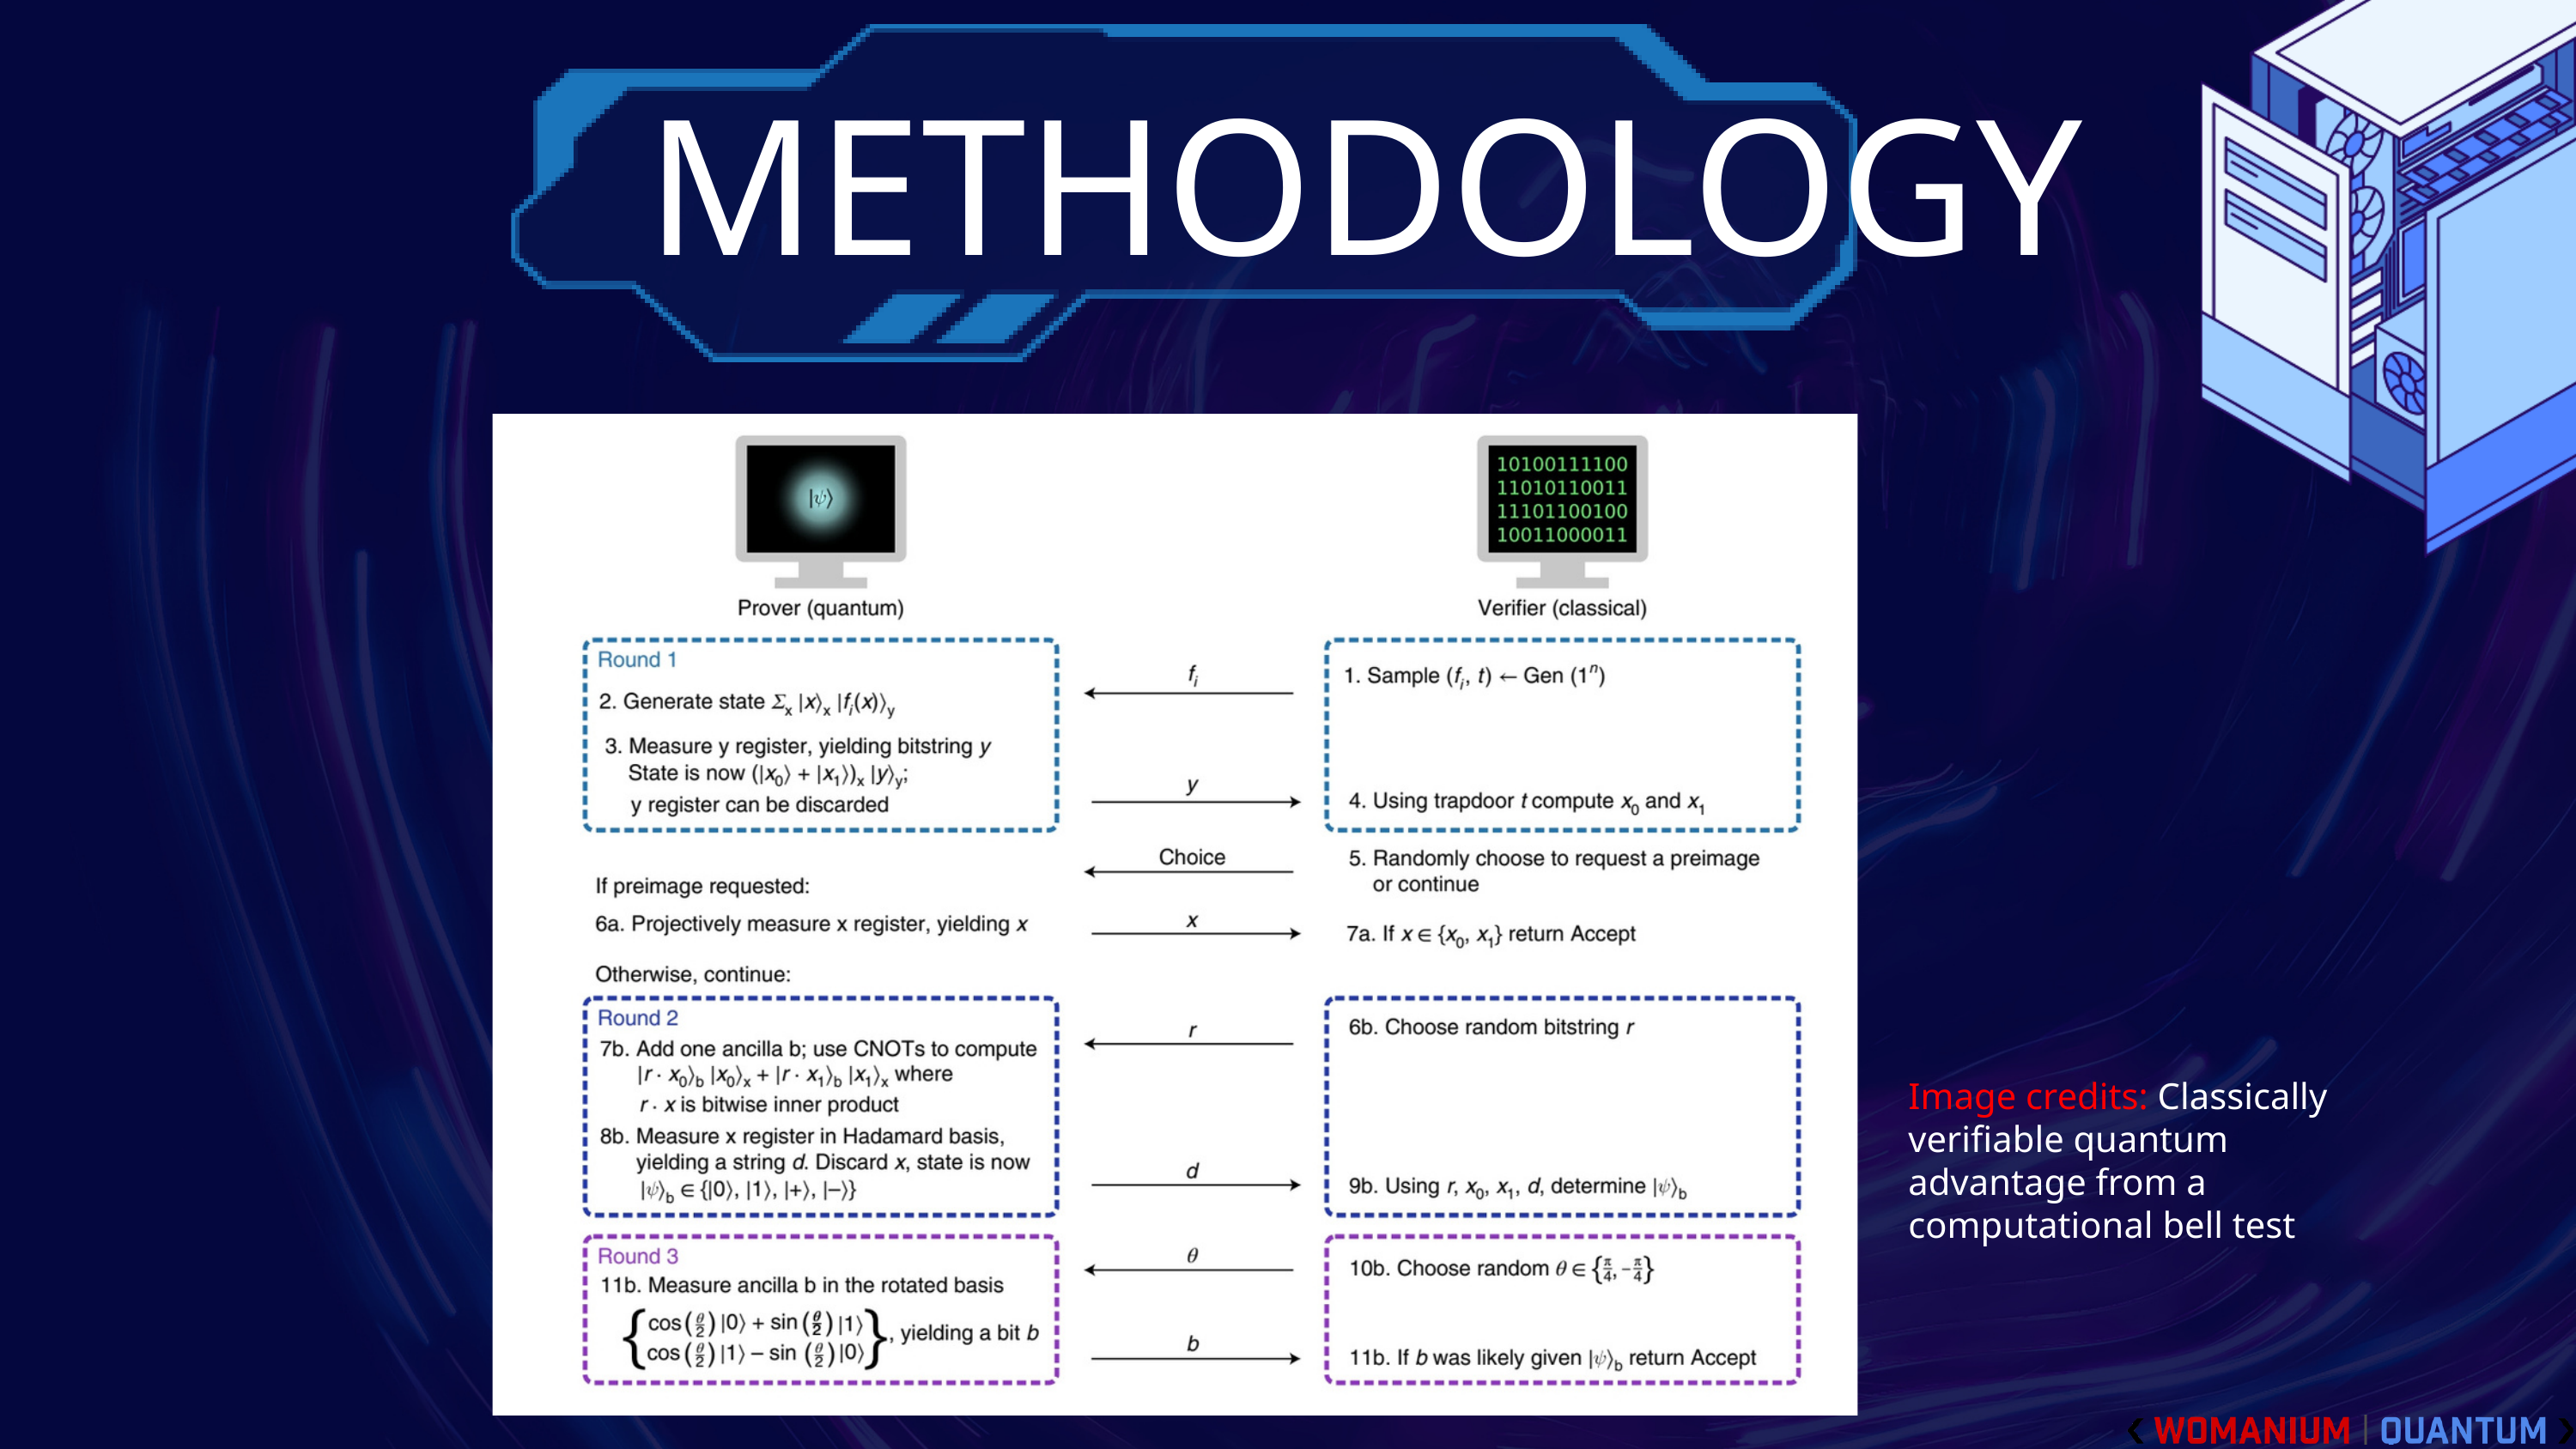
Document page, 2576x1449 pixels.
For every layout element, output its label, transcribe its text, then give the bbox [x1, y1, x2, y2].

text_box [511, 24, 1858, 362]
text_box [0, 0, 2576, 1449]
text_box Image credits: Classically verifiable quantum advantage from a computational bell test [1895, 1067, 2360, 1252]
text_box [2127, 1415, 2574, 1445]
text_box [2200, 0, 2576, 558]
text_box METHODOLOGY [646, 28, 2201, 293]
text_box [492, 414, 1858, 1416]
